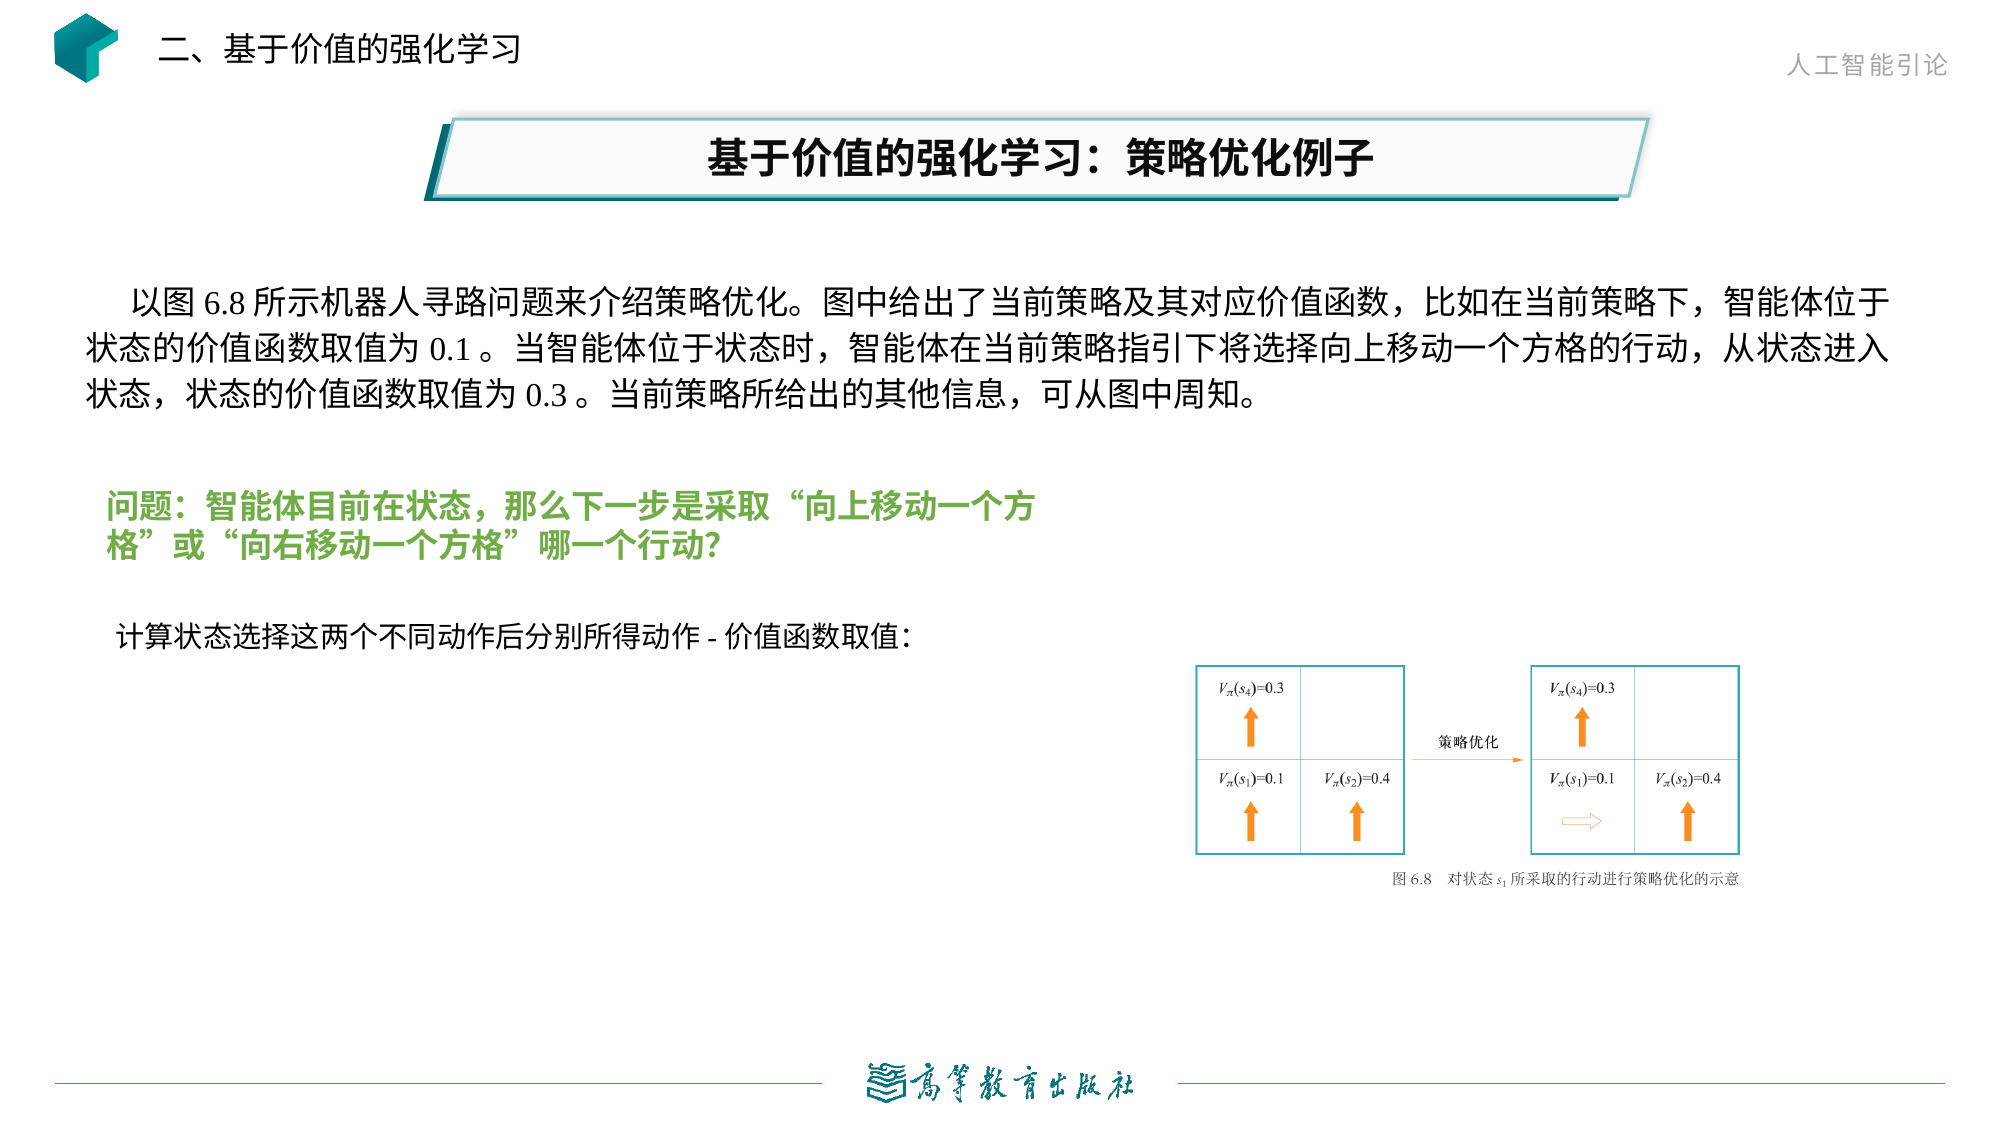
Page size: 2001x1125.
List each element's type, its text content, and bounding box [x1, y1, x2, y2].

text_box 二、基于价值的强化学习 [142, 21, 538, 76]
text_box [423, 119, 1649, 201]
picture [867, 1063, 1133, 1103]
picture [1167, 638, 1776, 899]
